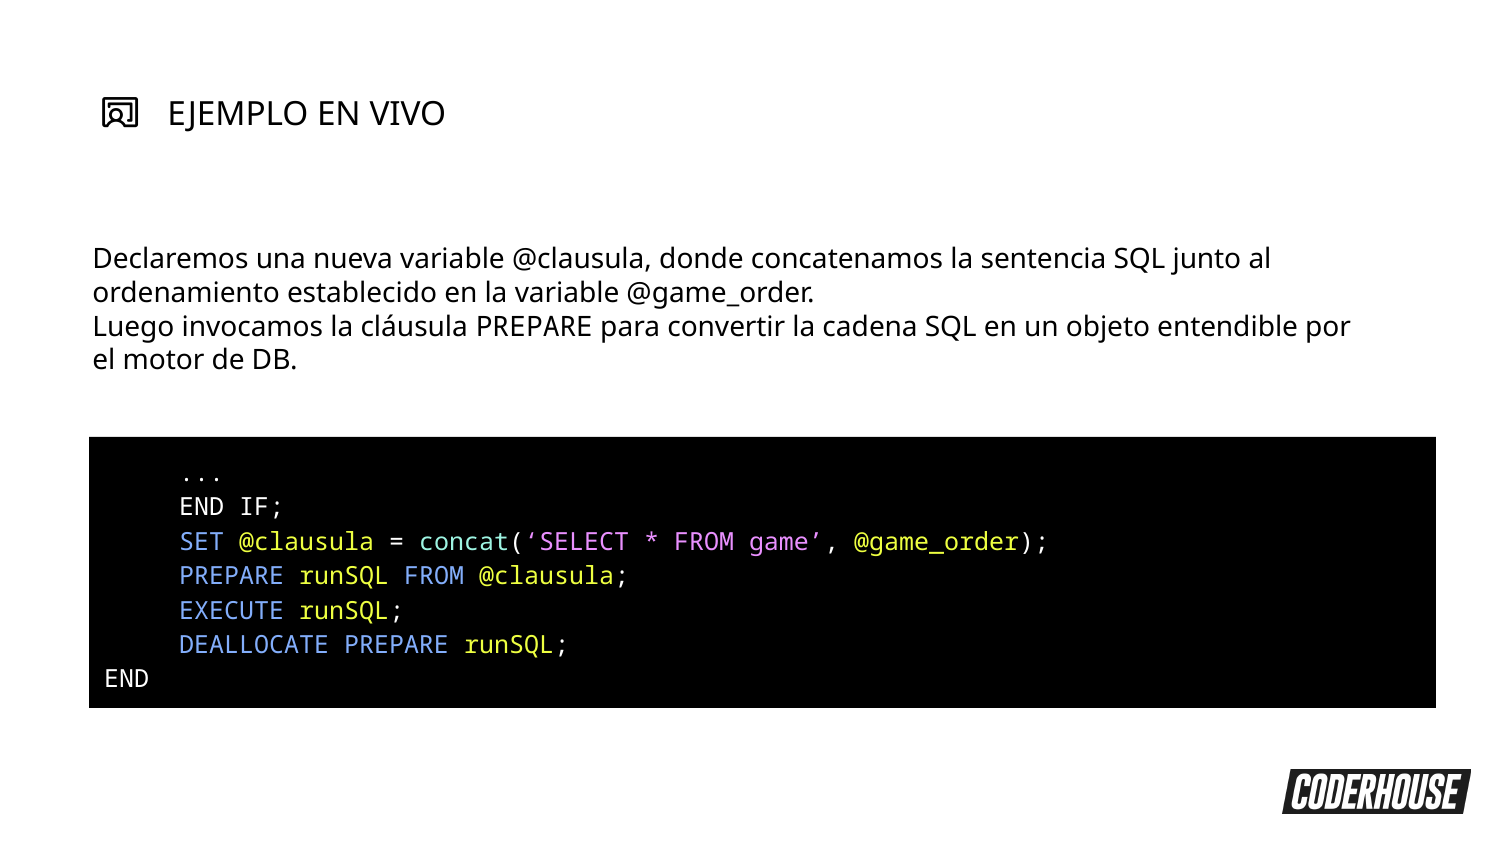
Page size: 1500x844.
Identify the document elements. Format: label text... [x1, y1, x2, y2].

text_box Declaremos una nueva variable @clausula, donde concatenamos la sentencia SQL junto al ordenamiento establecido en la variable @game_order. Luego invocamos la cláusula PREPARE para convertir la cadena SQL en un objeto entendible por el motor de DB. [77, 225, 1388, 391]
text_box EJEMPLO EN VIVO [157, 76, 632, 147]
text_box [84, 76, 156, 148]
picture [1281, 769, 1471, 814]
text_box ... END IF; SET @clausula = concat(‘SELECT * FROM game’, @game_order); PREPARE runSQL FROM @clausula; EXECUTE runSQL; DEALLOCATE PREPARE runSQL; END [89, 436, 1436, 708]
